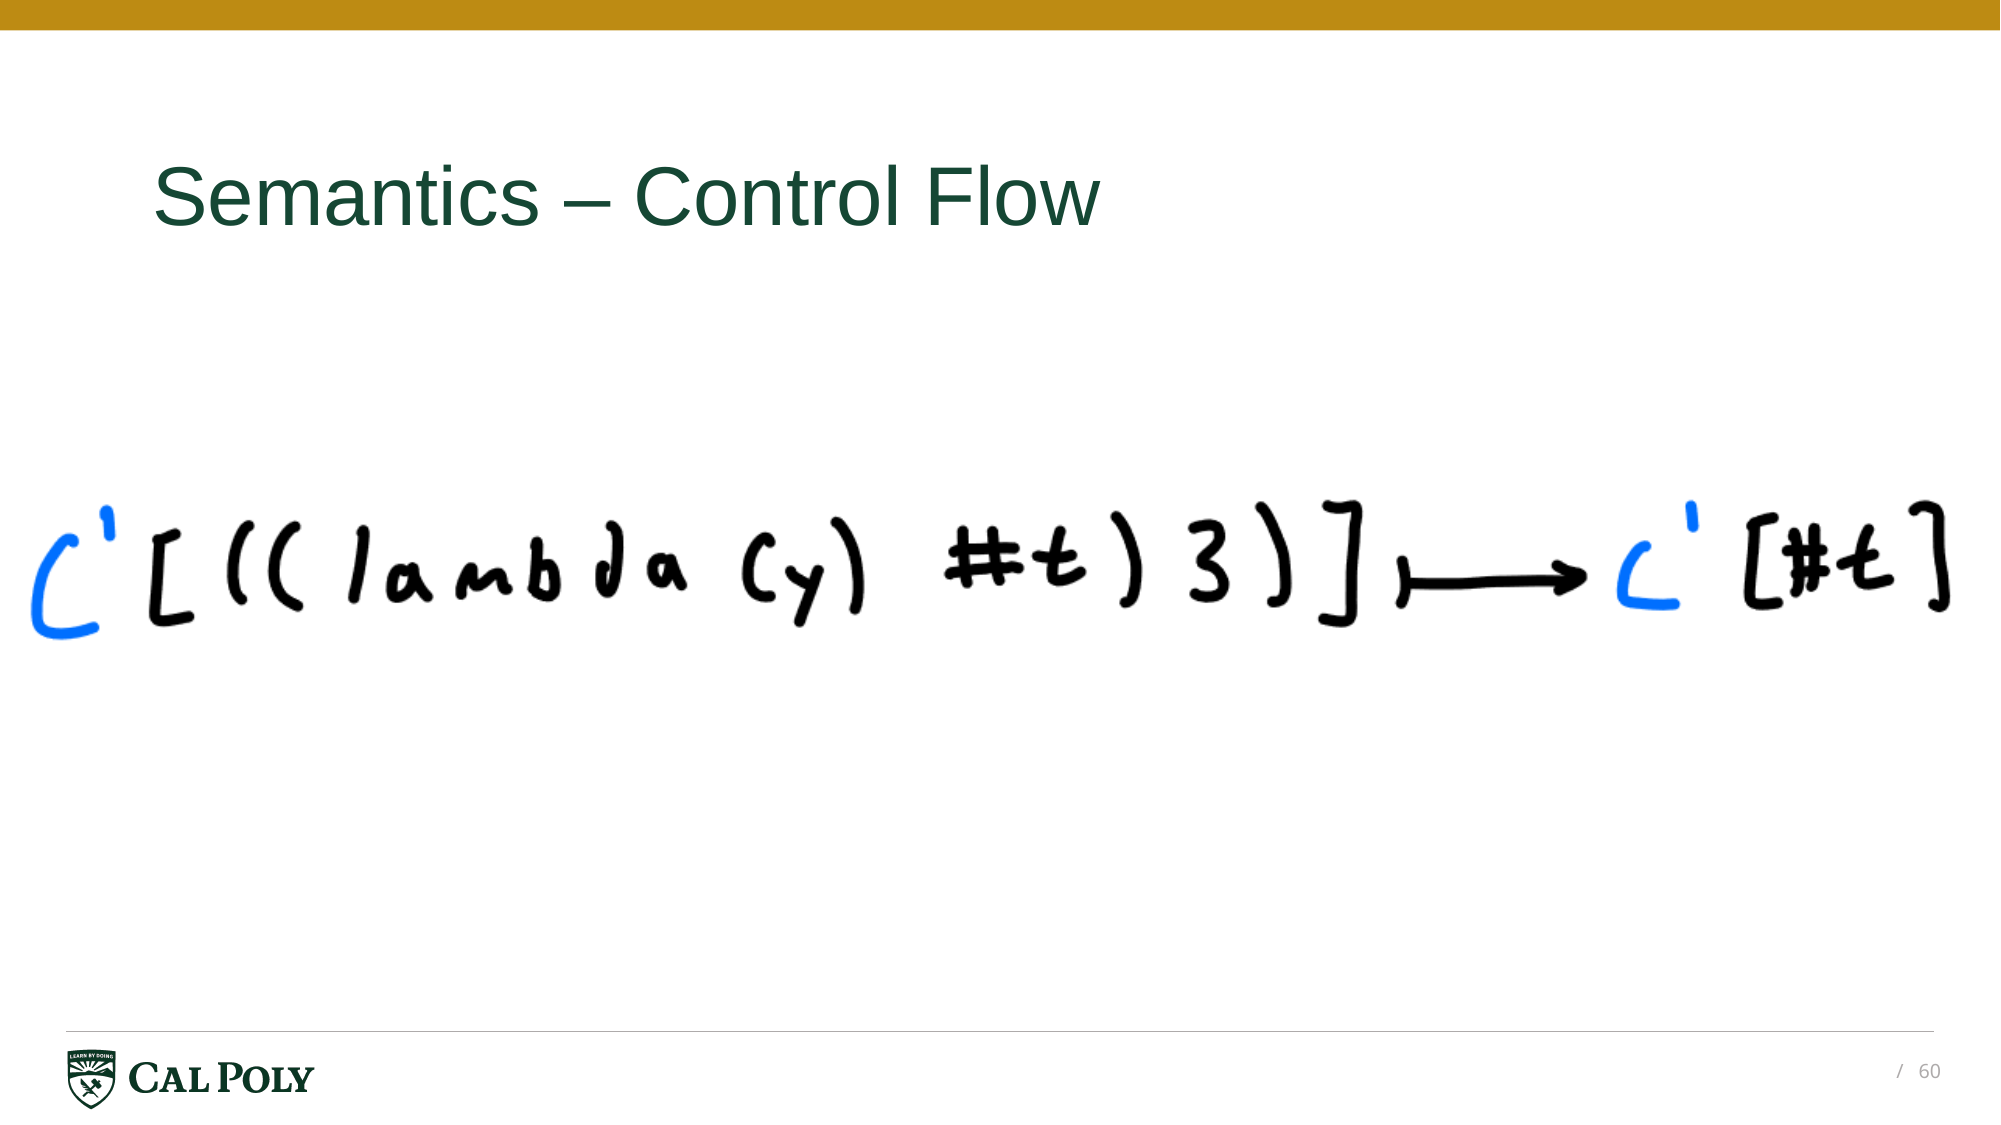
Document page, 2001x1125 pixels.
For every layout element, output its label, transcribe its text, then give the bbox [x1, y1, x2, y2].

picture [43, 1025, 338, 1125]
picture [0, 444, 2000, 681]
title Semantics – Control Flow [137, 147, 1888, 250]
slide_number / 60 [1866, 1041, 1956, 1102]
